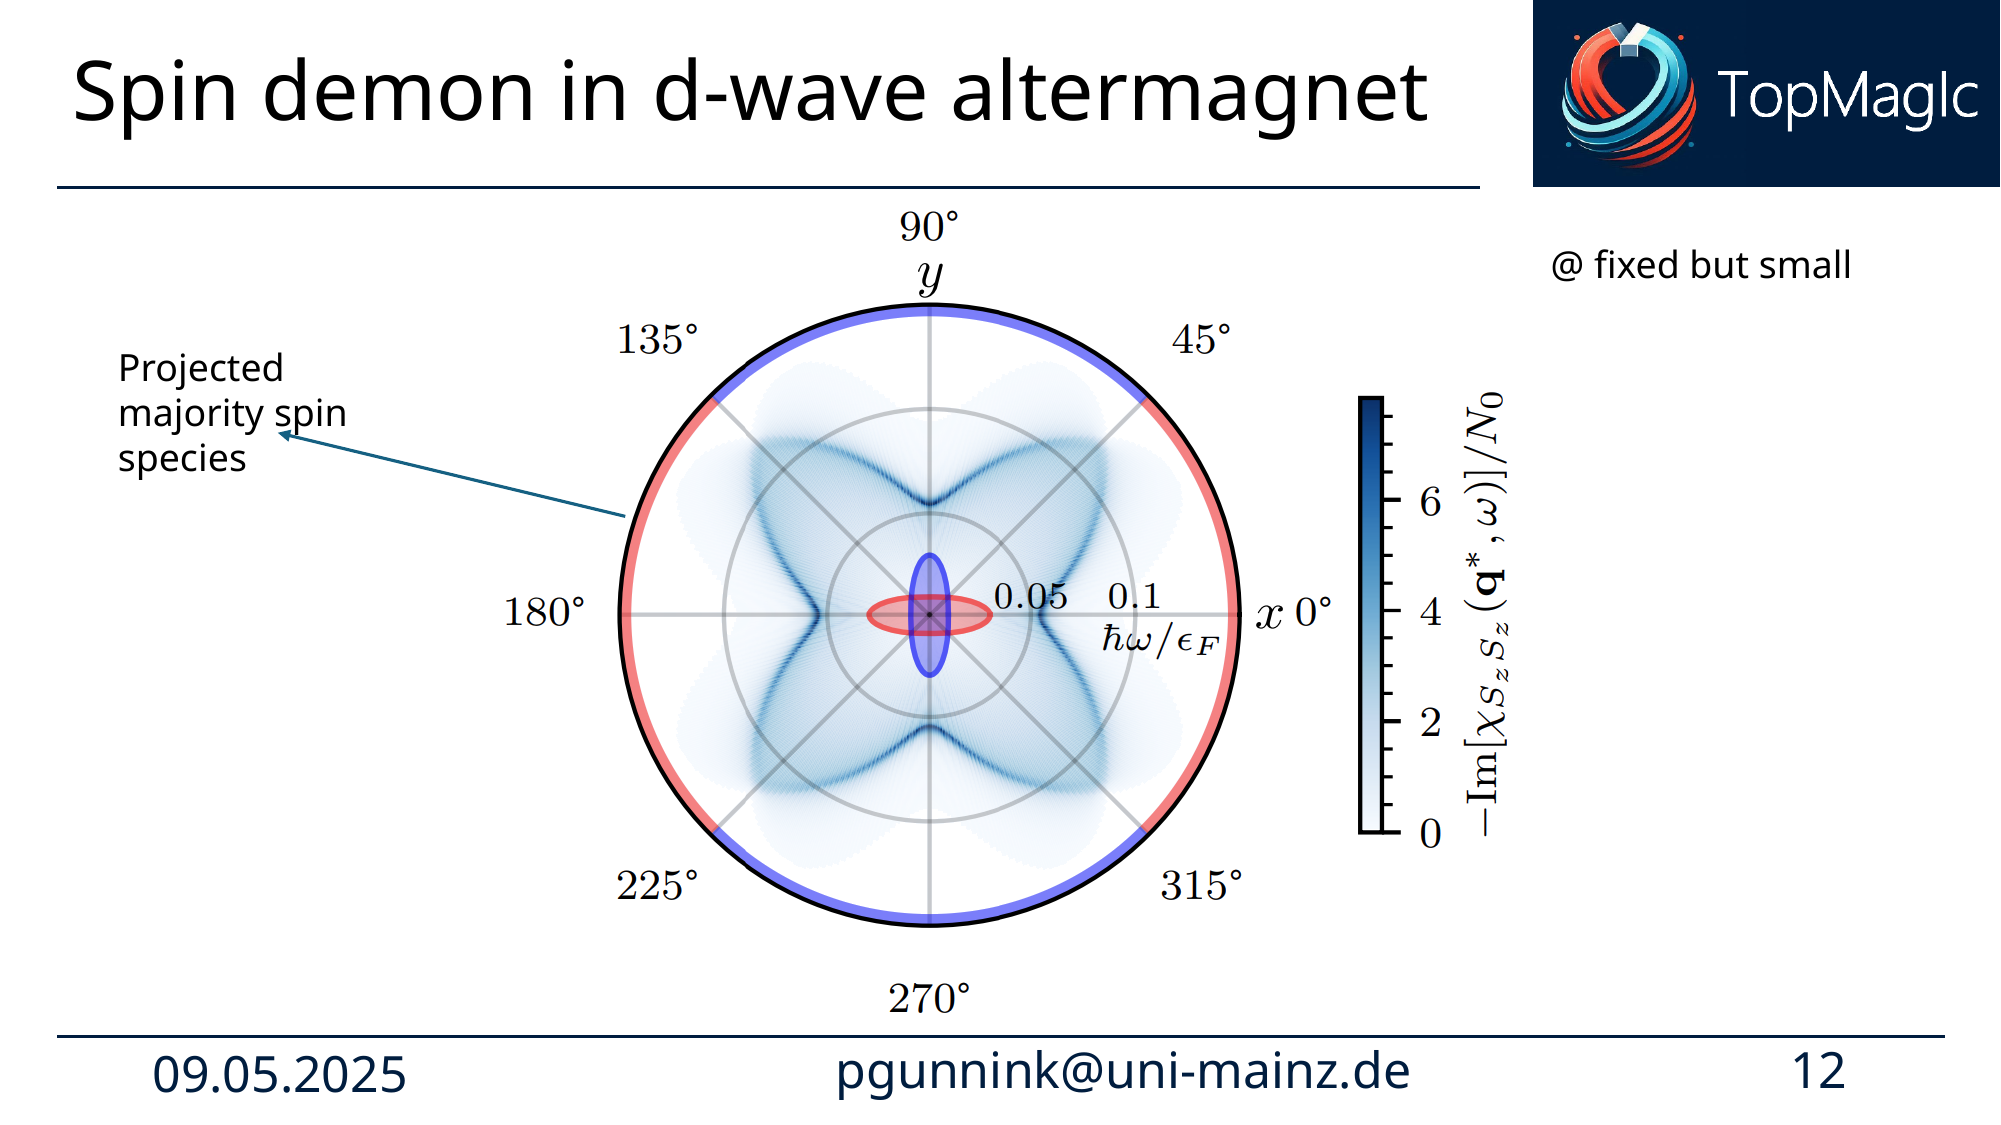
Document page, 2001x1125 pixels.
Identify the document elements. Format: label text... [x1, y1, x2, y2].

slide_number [137, 1042, 588, 1103]
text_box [277, 432, 626, 517]
picture [490, 204, 1510, 1019]
slide_number 12 [1659, 1042, 1863, 1103]
picture [1533, 0, 2000, 188]
footer pgunnink@uni-mainz.de [625, 1042, 1623, 1103]
text_box Projected majority spin species [103, 336, 389, 487]
text_box Spin demon in d-wave altermagnet [57, 0, 1480, 187]
